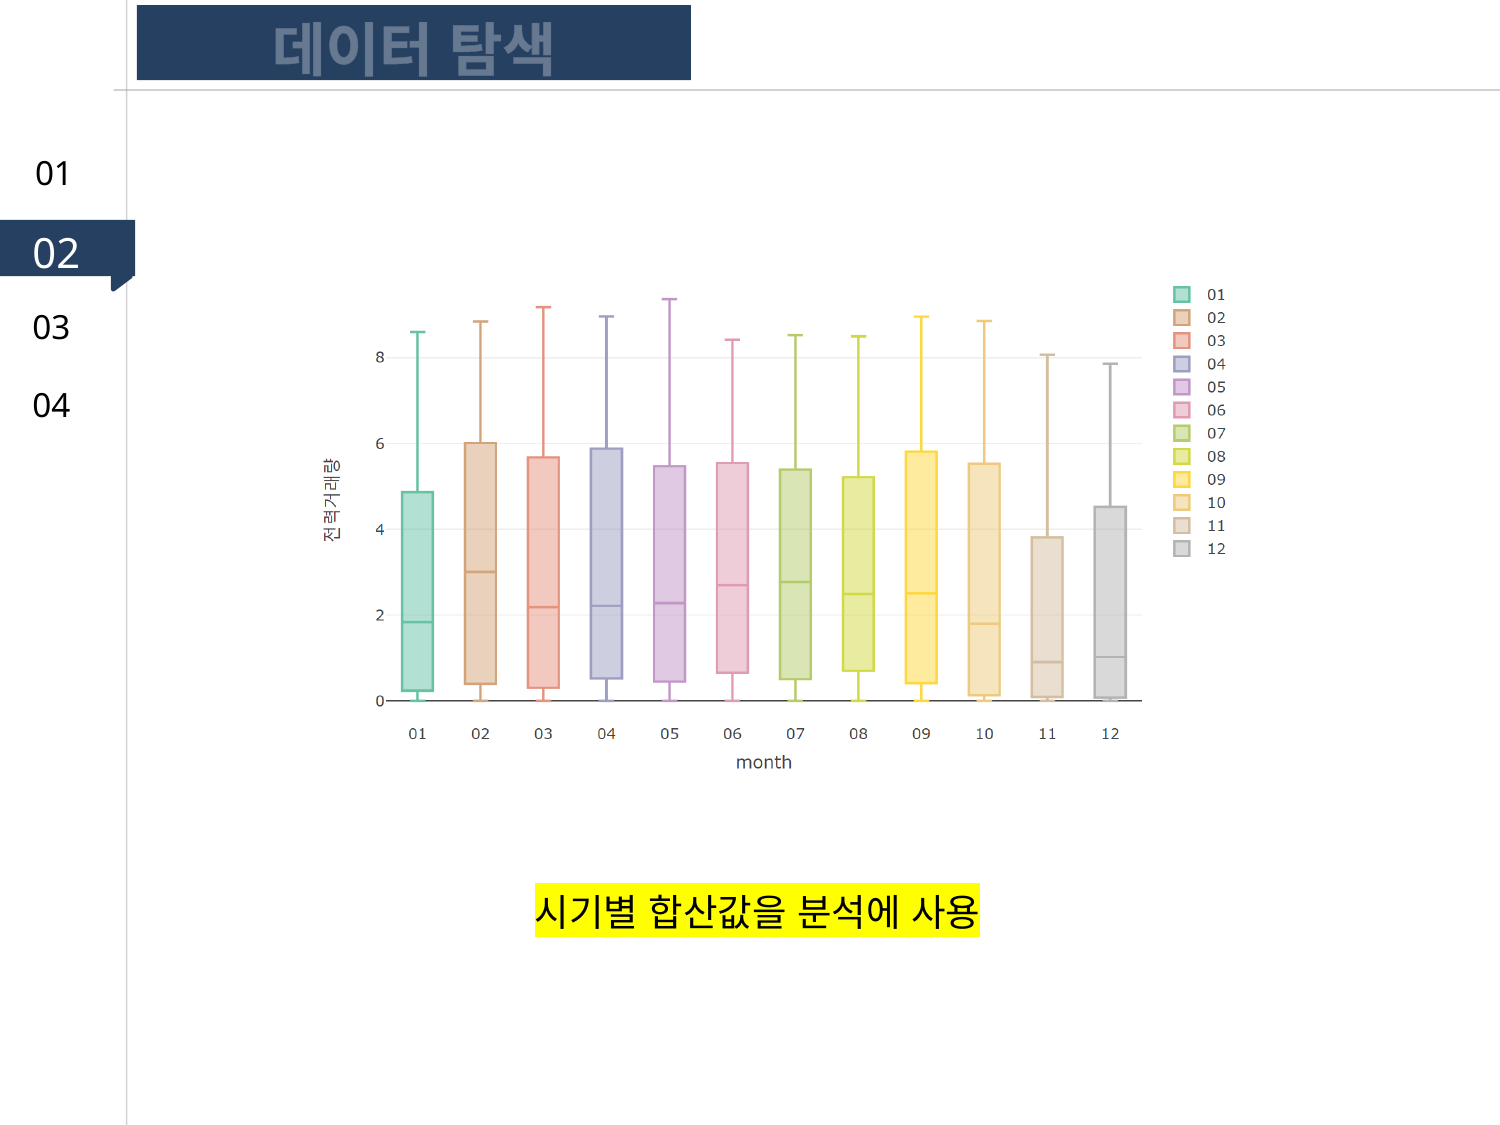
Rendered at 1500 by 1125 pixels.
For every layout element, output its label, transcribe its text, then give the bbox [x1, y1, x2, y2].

text_box [0, 218, 122, 278]
text_box [110, 274, 122, 292]
text_box 03 [17, 298, 92, 354]
text_box 04 [17, 376, 92, 432]
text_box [136, 4, 692, 92]
text_box [131, 218, 137, 278]
text_box 01 [20, 144, 109, 200]
text_box 시기별 합산값을 분석에 사용 [520, 881, 1039, 942]
text_box 02 [17, 219, 108, 285]
picture [312, 279, 1247, 779]
